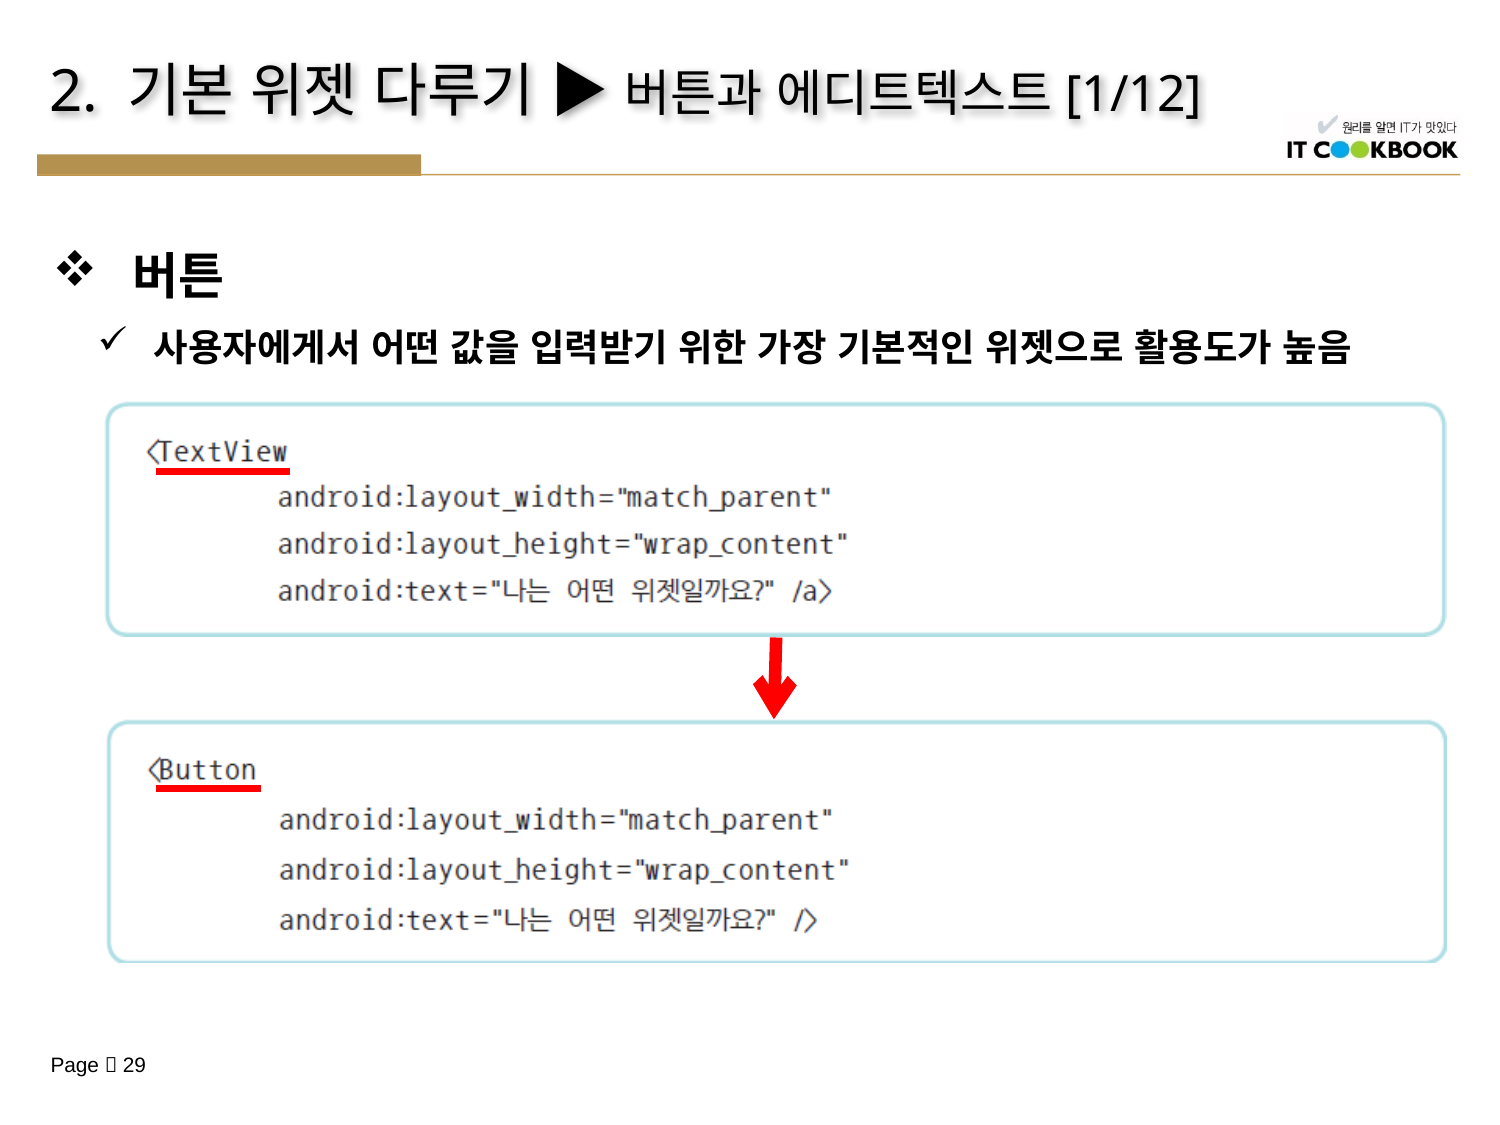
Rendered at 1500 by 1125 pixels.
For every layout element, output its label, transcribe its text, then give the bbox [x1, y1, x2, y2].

list 버튼 사용자에게서 어떤 값을 입력받기 위한 가장 기본적인 위젯으로 활용도가 높음 [8, 243, 1480, 1031]
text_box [773, 637, 777, 720]
picture [103, 399, 1448, 638]
title 2. 기본 위젯 다루기 ▶ 버튼과 에디트텍스트[1/12] [48, 53, 1448, 161]
picture [106, 717, 1447, 963]
picture [1448, 112, 1461, 160]
